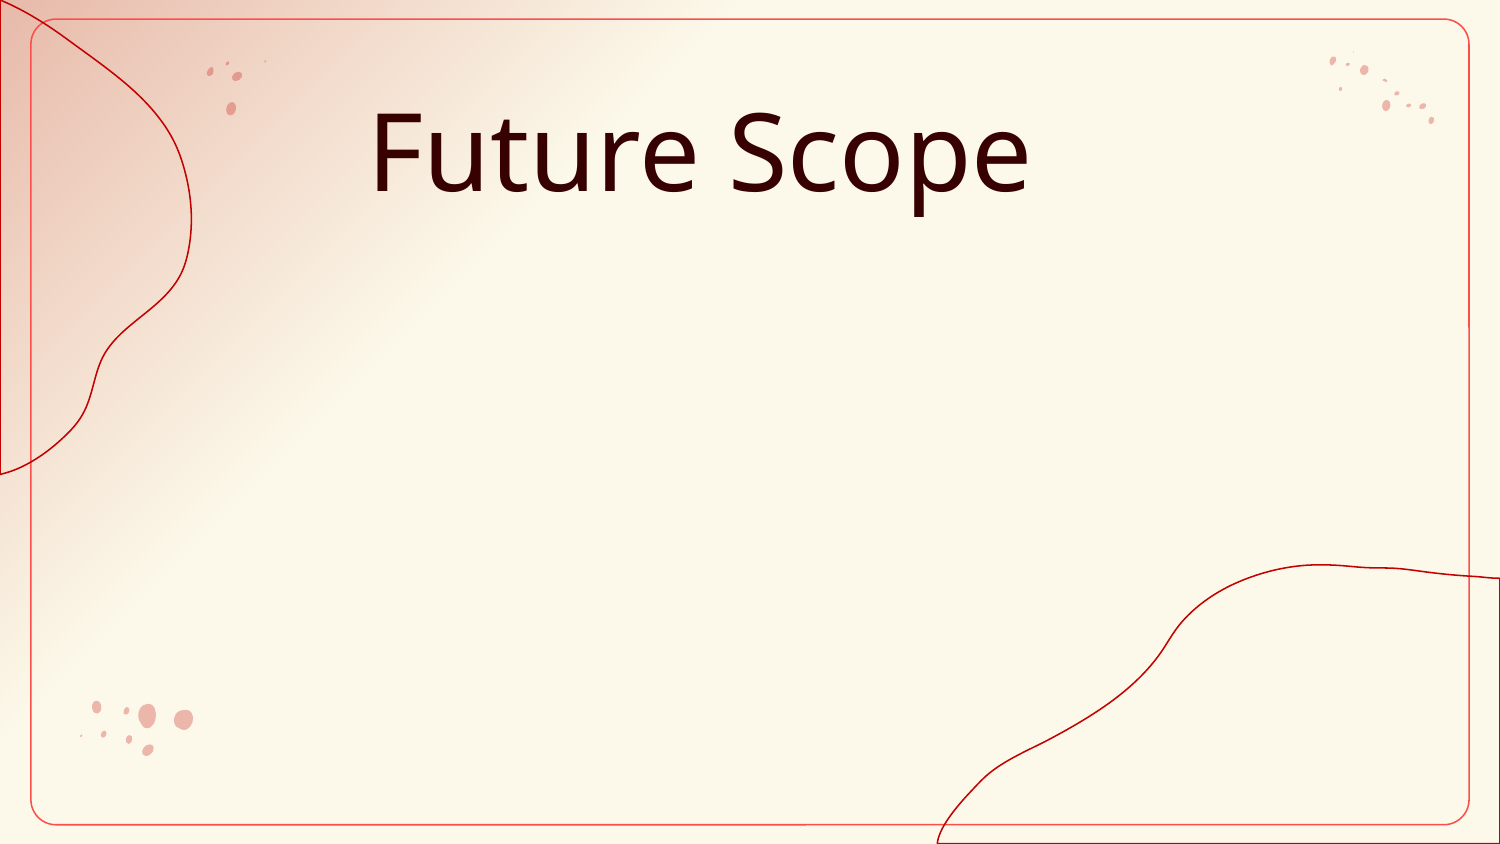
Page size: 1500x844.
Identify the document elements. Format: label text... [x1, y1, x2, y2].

title Future Scope [311, 82, 1090, 200]
